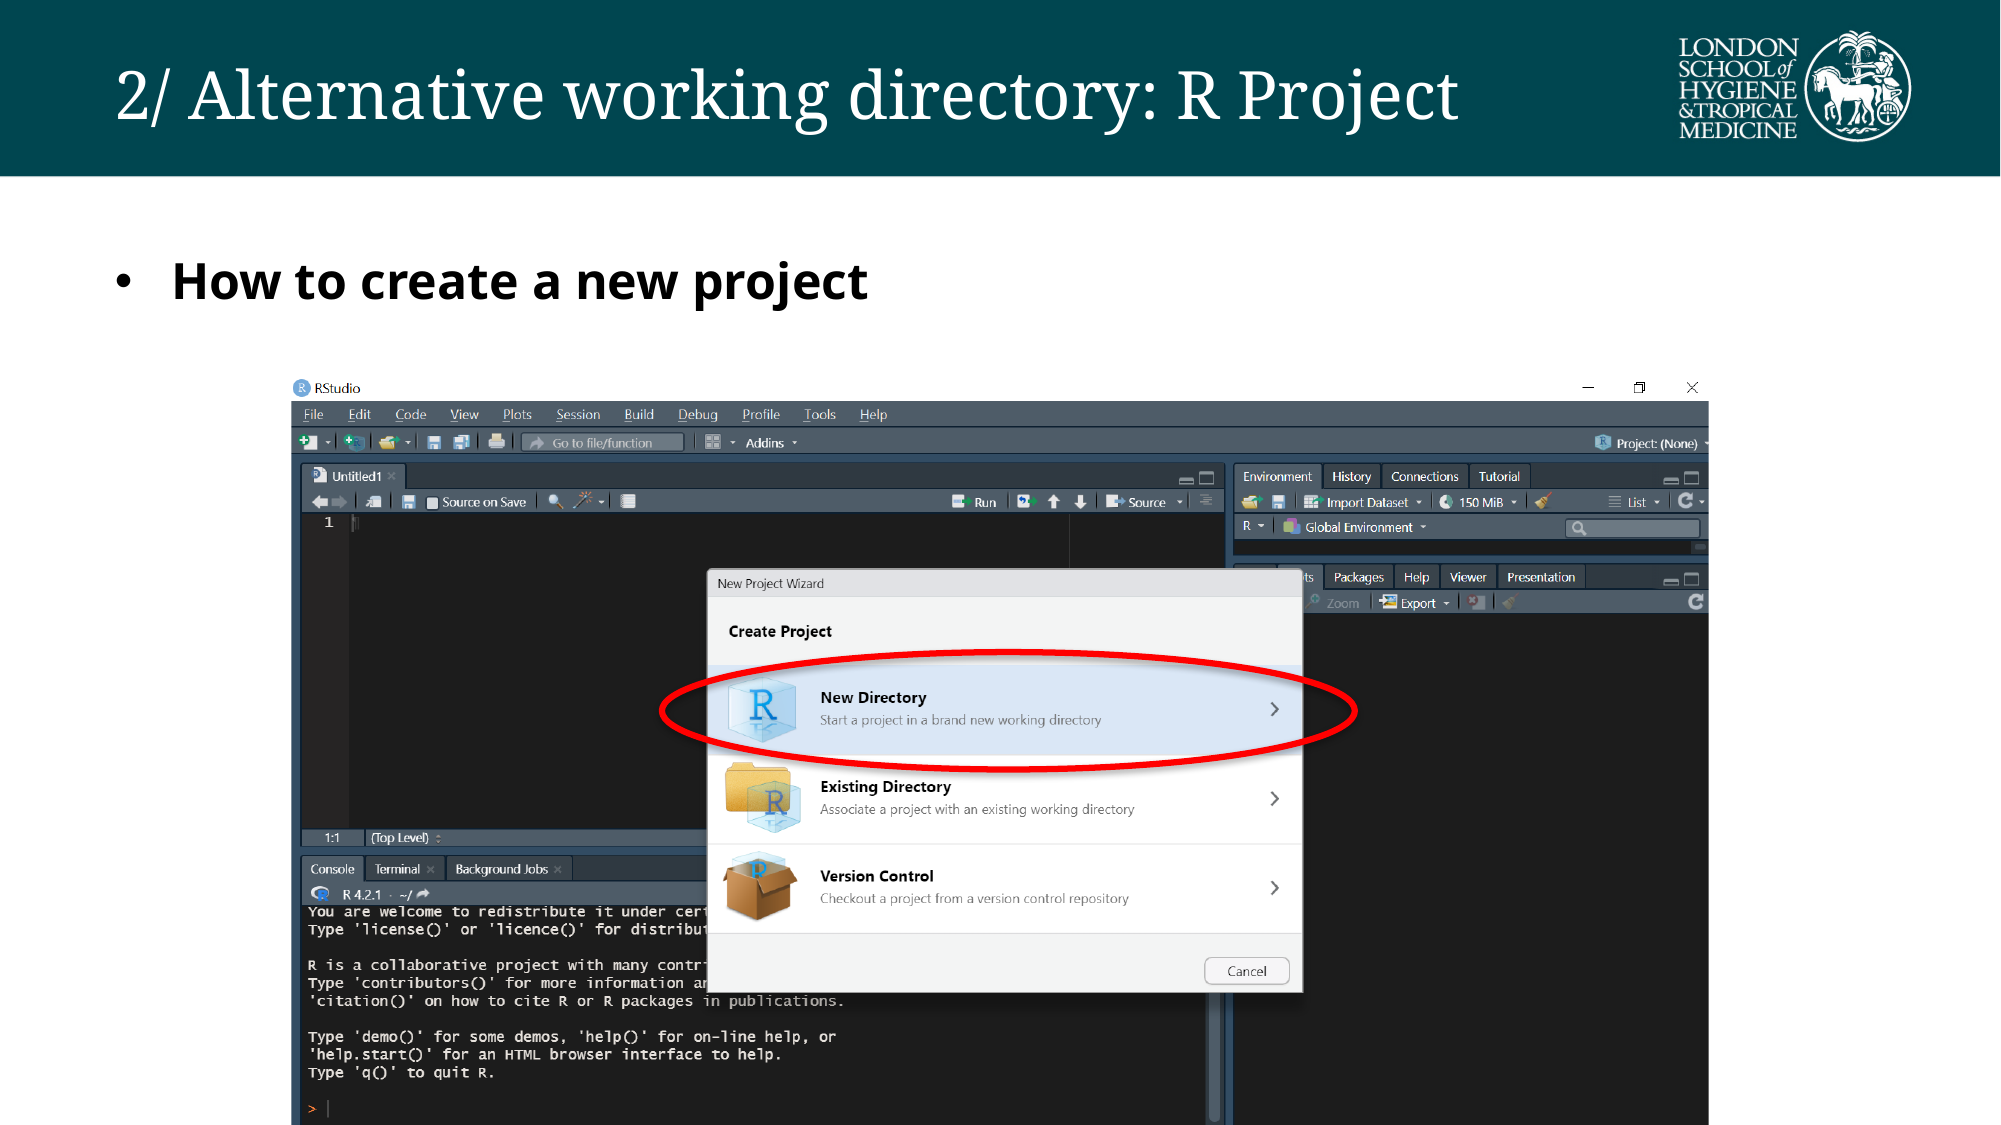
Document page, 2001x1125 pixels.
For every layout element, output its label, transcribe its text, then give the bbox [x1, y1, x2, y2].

list How to create a new project [99, 242, 1900, 1034]
title 2/ Alternative working directory: R Project [99, 45, 1656, 148]
picture [0, 0, 2001, 1125]
